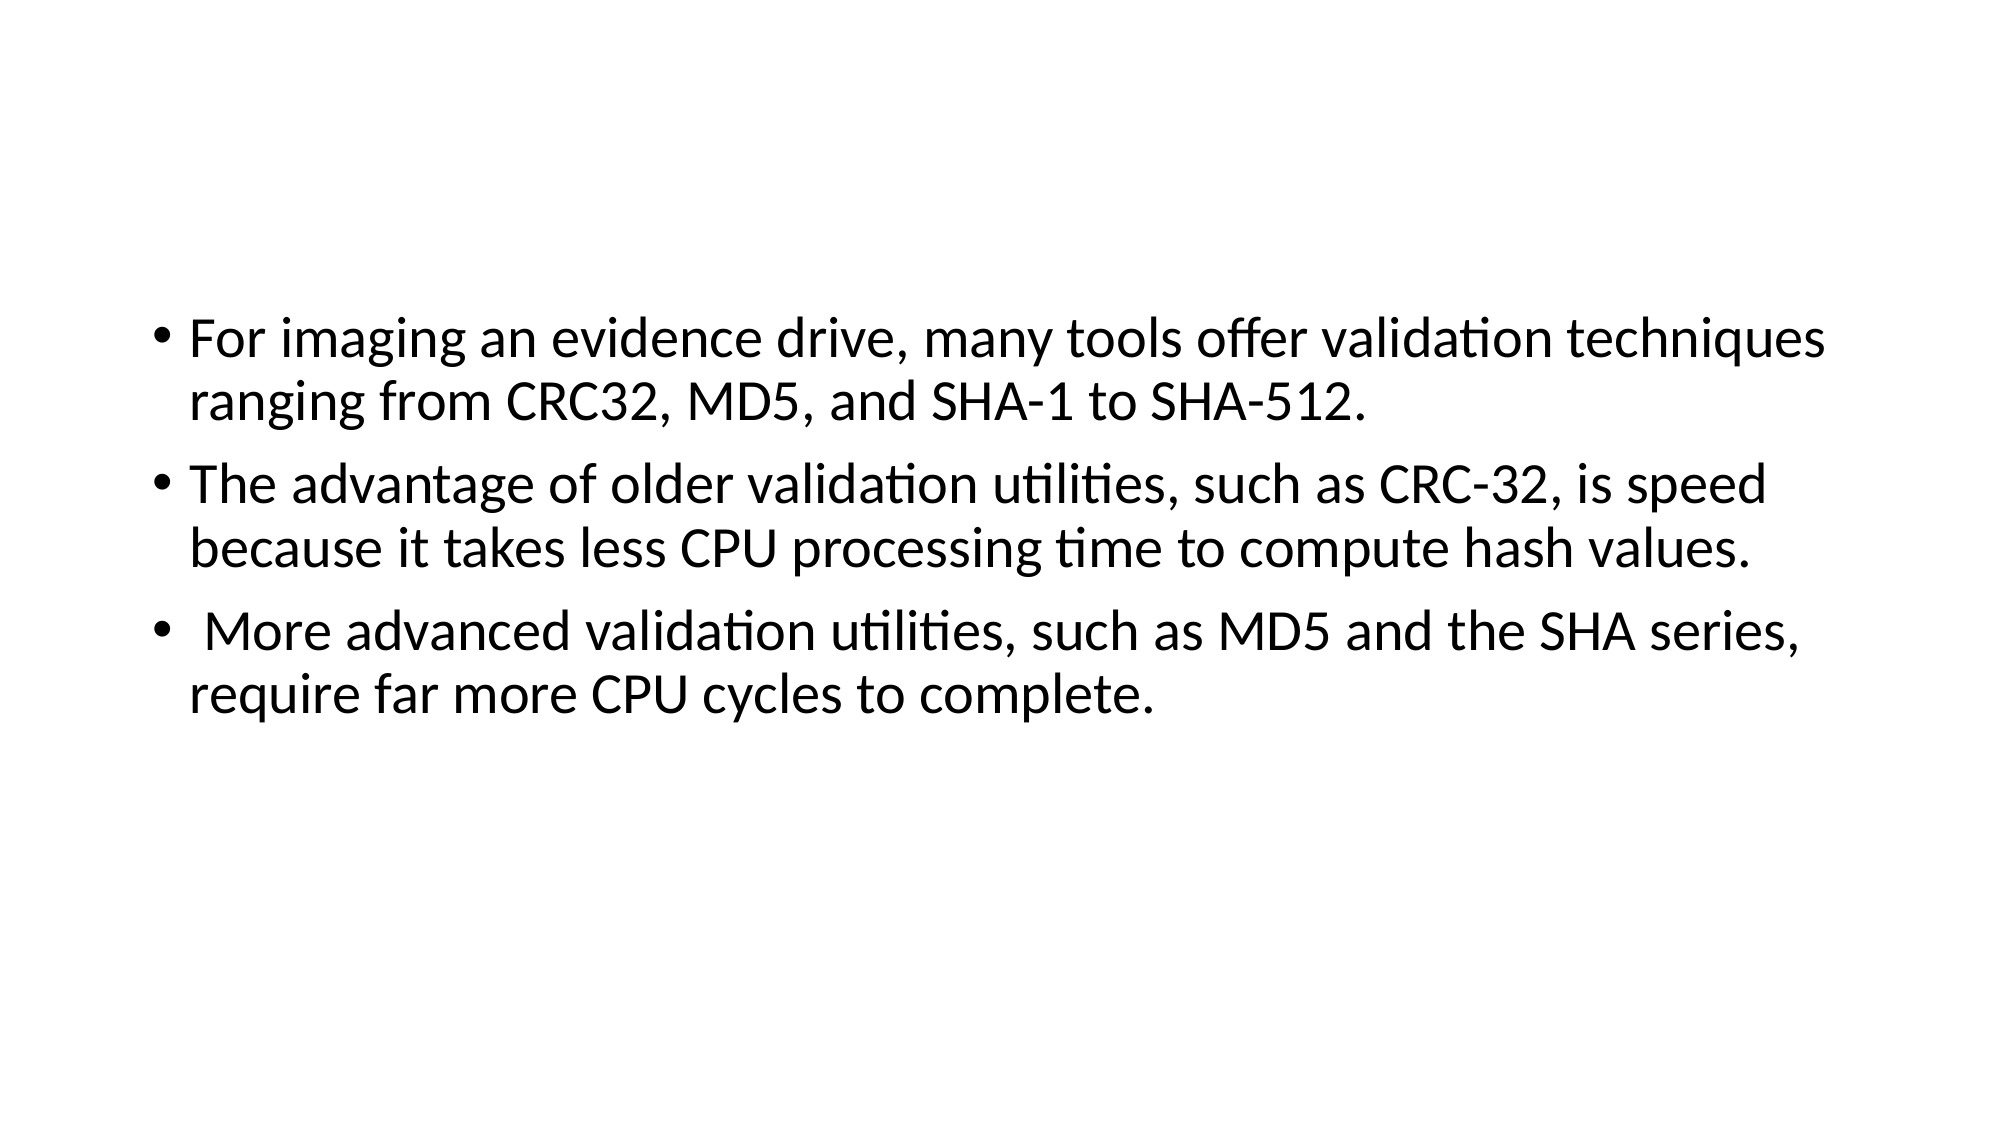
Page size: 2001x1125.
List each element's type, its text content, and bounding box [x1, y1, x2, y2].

list For imaging an evidence drive, many tools offer validation techniques ranging from CRC32, MD5, and SHA-1 to SHA-512. The advantage of older validation utilities, such as CRC-32, is speed because it takes less CPU processing time to compute hash values. More advanced validation utilities, such as MD5 and the SHA series, require far more CPU cycles to complete. [137, 299, 1863, 1014]
